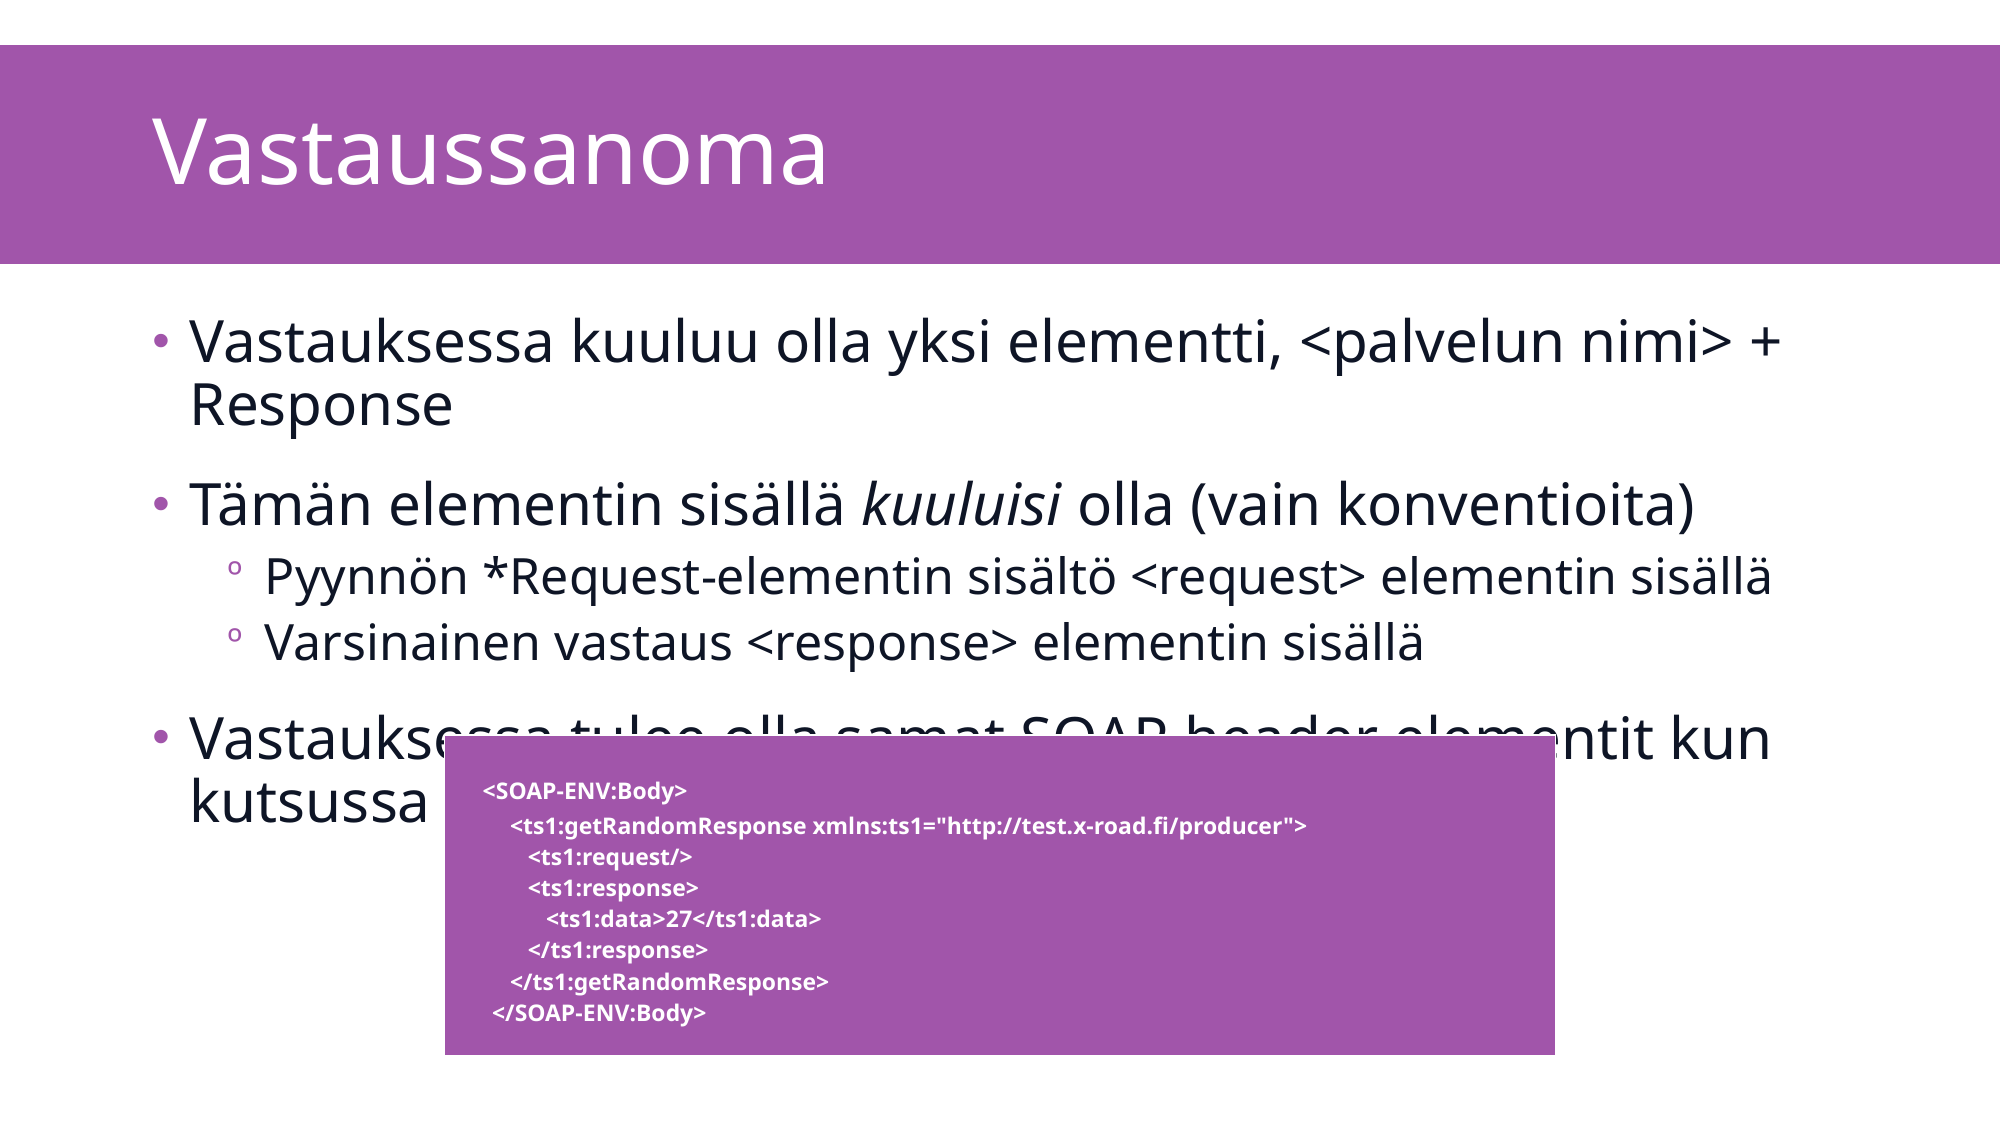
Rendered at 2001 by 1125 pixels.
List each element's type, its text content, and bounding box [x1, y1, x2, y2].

title Vastaussanoma [137, 45, 1863, 264]
list Vastauksessa kuuluu olla yksi elementti, <palvelun nimi> + Response Tämän elementin sisällä kuuluisi olla (vain konventioita) Pyynnön *Request-elementin sisältö <request> elementin sisällä Varsinainen vastaus <response> elementin sisällä Vastauksessa tulee olla samat SOAP header elementit kun kutsussa [137, 304, 1863, 1061]
table_header <SOAP-ENV:Body> <ts1:getRandomResponse xmlns:ts1="http://test.x-road.fi/producer"> <ts1:request/> <ts1:response> <ts1:data>27</ts1:data> </ts1:response> </ts1:getRandomResponse> </SOAP-ENV:Body> [445, 736, 1555, 1055]
